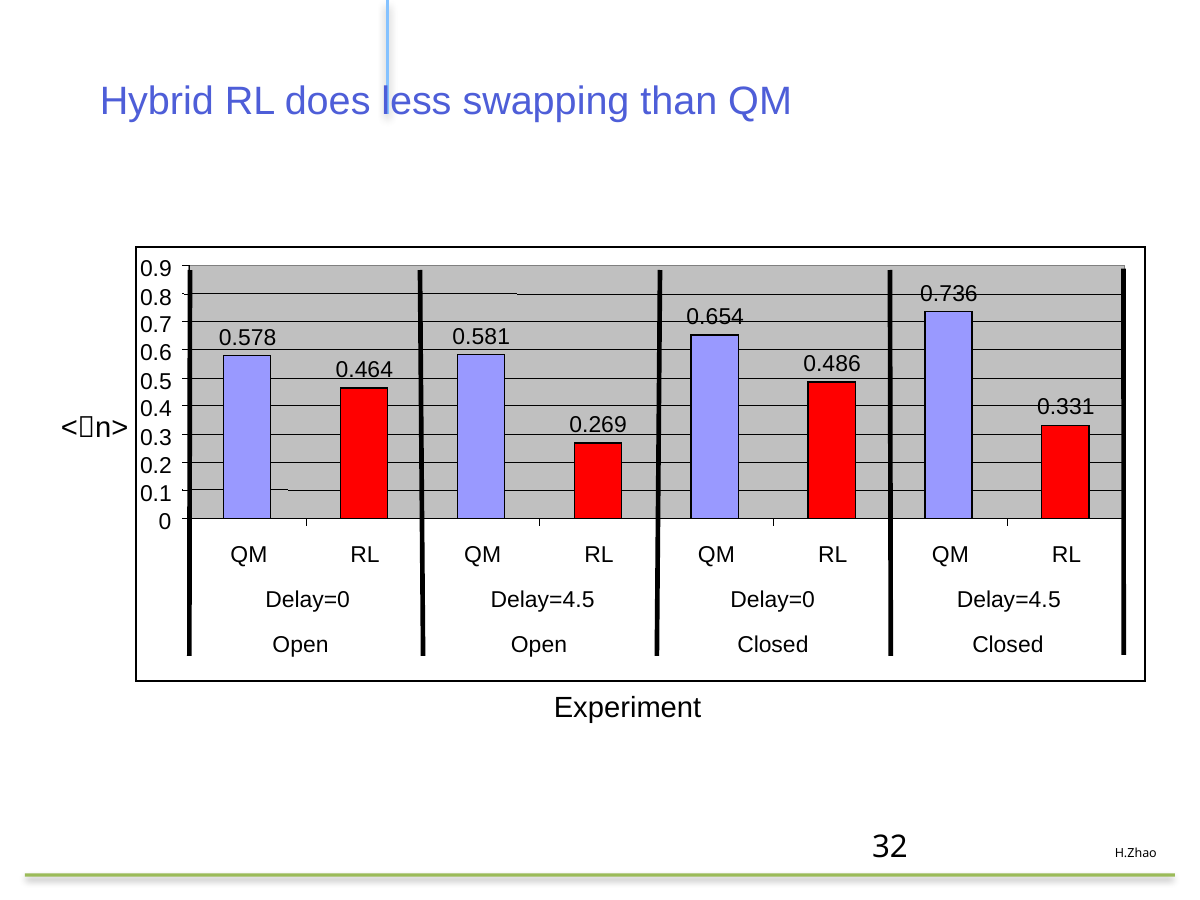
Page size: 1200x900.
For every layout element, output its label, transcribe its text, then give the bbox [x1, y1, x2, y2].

text_box Open [272, 629, 336, 657]
text_box QM [697, 539, 736, 567]
text_box RL [584, 539, 614, 567]
text_box RL [818, 539, 848, 567]
text_box Hybrid RL does less swapping than QM [60, 39, 1100, 110]
text_box 0.486 [803, 348, 861, 377]
text_box QM [464, 539, 502, 567]
text_box [223, 355, 271, 518]
text_box 0 [158, 506, 172, 535]
slide_number 32 [860, 819, 1140, 880]
text_box 0.654 [686, 301, 745, 330]
text_box Open [510, 629, 574, 657]
text_box 0.8 [139, 282, 173, 310]
text_box [136, 246, 1145, 682]
text_box <n> [48, 401, 136, 449]
text_box 0.6 [139, 338, 173, 366]
text_box 0.581 [452, 321, 511, 349]
text_box QM [931, 539, 970, 567]
text_box 0.4 [139, 394, 173, 422]
text_box [190, 265, 1125, 518]
text_box 0.464 [335, 354, 394, 383]
text_box [457, 354, 505, 518]
text_box [574, 442, 622, 518]
text_box 0.1 [139, 479, 173, 506]
text_box 0.3 [139, 422, 173, 450]
text_box Delay=0 [730, 584, 816, 612]
text_box 0.5 [139, 366, 173, 394]
text_box [924, 311, 972, 518]
text_box Closed [737, 629, 809, 657]
text_box 0.578 [218, 322, 277, 350]
text_box 0.269 [569, 409, 628, 438]
text_box RL [1051, 539, 1082, 567]
text_box [691, 334, 739, 518]
text_box QM [230, 539, 268, 567]
text_box Experiment [541, 682, 714, 730]
text_box 0.7 [139, 310, 173, 338]
text_box [340, 388, 388, 518]
text_box [807, 382, 856, 518]
text_box [1041, 425, 1089, 518]
text_box 0.9 [139, 253, 173, 282]
text_box Delay=0 [265, 584, 351, 612]
text_box 0.736 [920, 278, 978, 306]
text_box 0.2 [139, 450, 173, 479]
text_box Delay=4.5 [490, 584, 595, 612]
text_box 0.331 [1037, 391, 1095, 420]
text_box Delay=4.5 [956, 584, 1062, 612]
text_box RL [350, 539, 380, 567]
text_box Closed [972, 629, 1044, 657]
